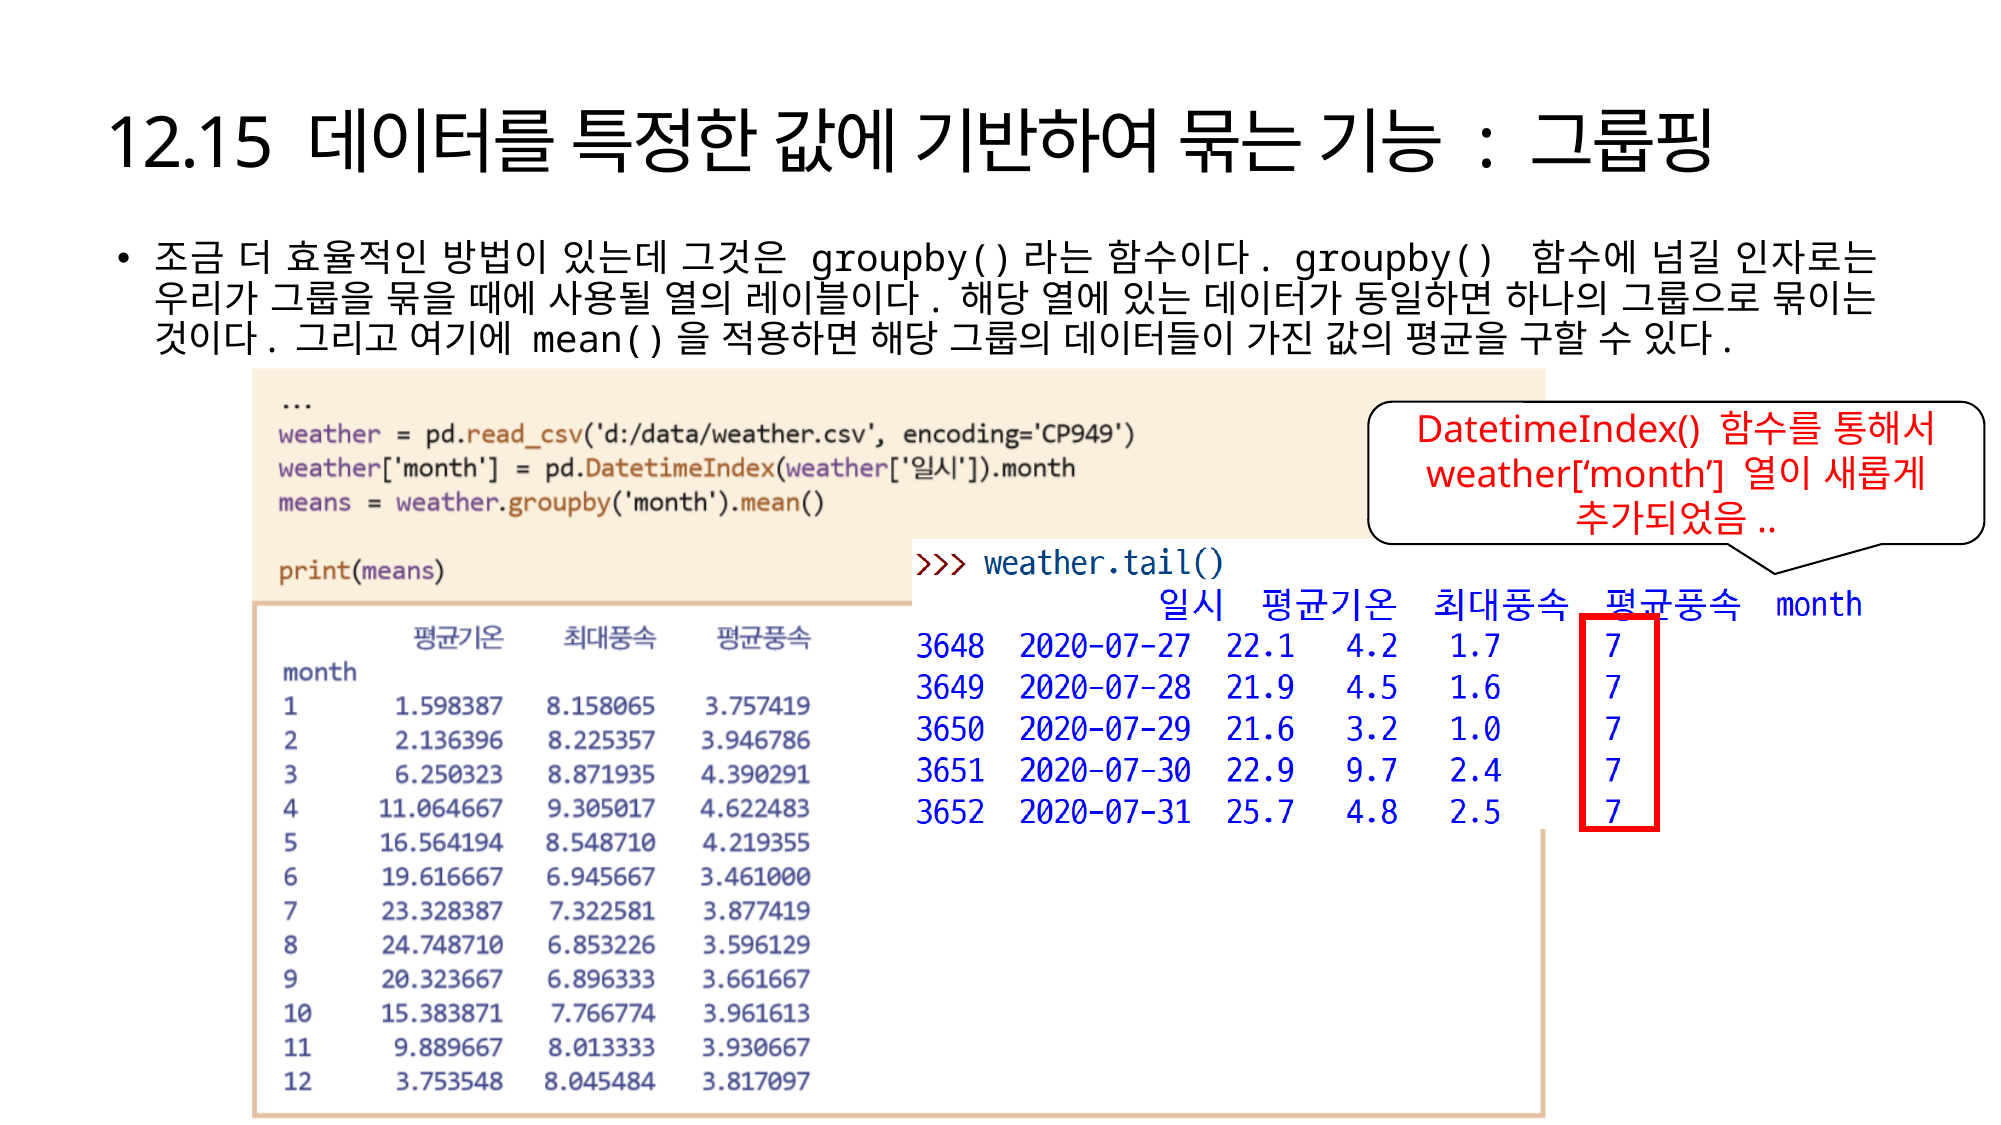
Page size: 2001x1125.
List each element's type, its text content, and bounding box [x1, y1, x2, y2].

text_box 조금 더 효율적인 방법이 있는데 그것은 groupby()라는 함수이다. groupby() 함수에 넘길 인자로는 우리가 그룹을 묶을 때에 사용될 열의 레이블이다. 해당 열에 있는 데이터가 동일하면 하나의 그룹으로 묶이는 것이다. 그리고 여기에 mean()을 적용하면 해당 그룹의 데이터들이 가진 값의 평균을 구할 수 있다. [102, 232, 1893, 1056]
picture [251, 361, 1887, 1125]
title 12.15 데이터를 특정한 값에 기반하여 묶는 기능 : 그룹핑 [90, 35, 1905, 253]
text_box DatetimeIndex() 함수를 통해서 weather[‘month’] 열이 새롭게 추가되었음.. [1550, 400, 1986, 546]
